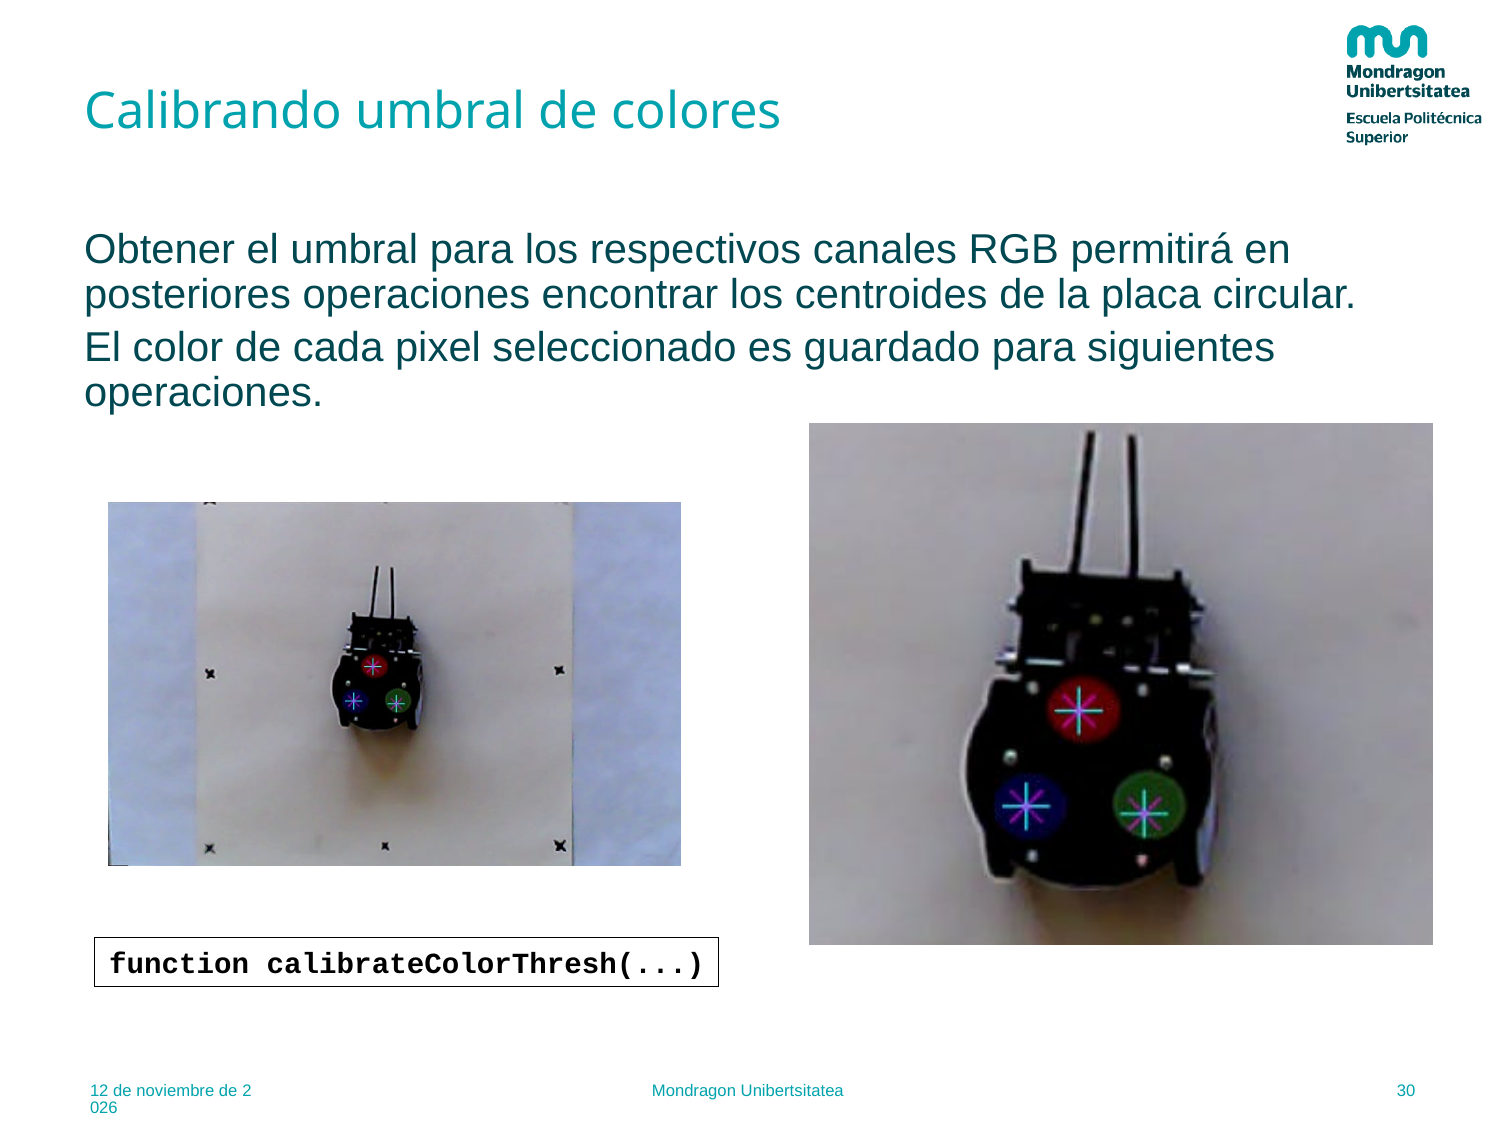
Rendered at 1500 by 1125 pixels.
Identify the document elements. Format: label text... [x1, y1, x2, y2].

footer Mondragon Unibertsitatea [356, 1059, 1140, 1120]
picture [809, 423, 1434, 945]
text_box function calibrateColorThresh(...) [94, 937, 719, 987]
picture [108, 501, 682, 866]
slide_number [75, 1059, 269, 1120]
list Obtener el umbral para los respectivos canales RGB permitirá en posteriores operaciones encontrar los centroides de la placa circular. El color de cada pixel seleccionado es guardado para siguientes operaciones. [69, 219, 1416, 442]
slide_number 30 [1238, 1059, 1431, 1120]
title Calibrando umbral de colores [69, 77, 1327, 148]
picture [1320, 0, 1500, 170]
